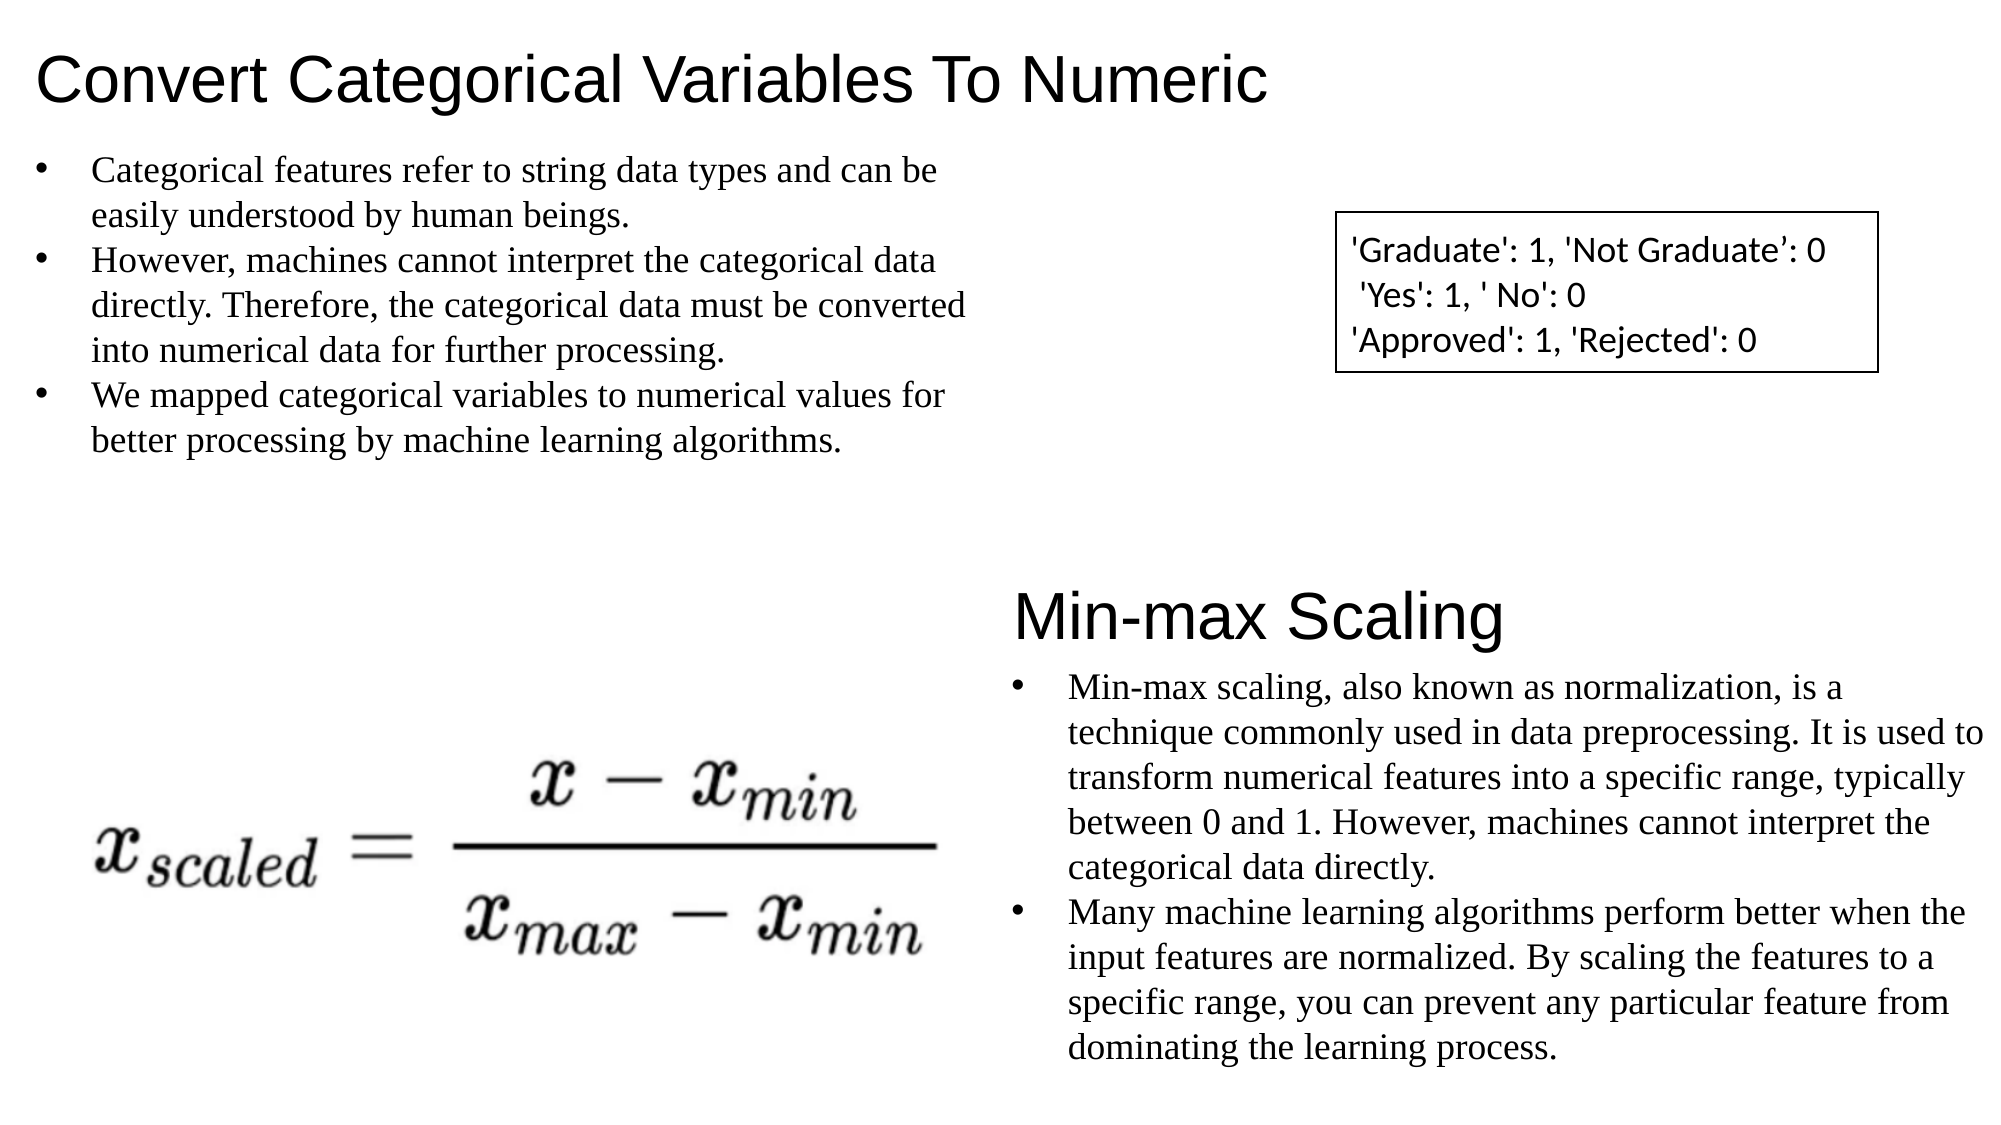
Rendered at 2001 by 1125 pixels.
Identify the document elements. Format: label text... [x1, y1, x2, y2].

text_box 'Graduate': 1, 'Not Graduate’: 0 'Yes': 1, ' No': 0 'Approved': 1, 'Rejected': 0 [1335, 211, 1879, 373]
text_box Min-max scaling, also known as normalization, is a technique commonly used in data preprocessing. It is used to transform numerical features into a specific range, typically between 0 and 1. However, machines cannot interpret the categorical data directly. Many machine learning algorithms perform better when the input features are normalized. By scaling the features to a specific range, you can prevent any particular feature from dominating the learning process. [996, 654, 2000, 1074]
picture [70, 687, 949, 1016]
text_box Categorical features refer to string data types and can be easily understood by human beings. However, machines cannot interpret the categorical data directly. Therefore, the categorical data must be converted into numerical data for further processing. We mapped categorical variables to numerical values for better processing by machine learning algorithms. [20, 137, 1024, 468]
text_box Min-max Scaling [998, 565, 1949, 654]
text_box Convert Categorical Variables To Numeric [20, 28, 1925, 123]
